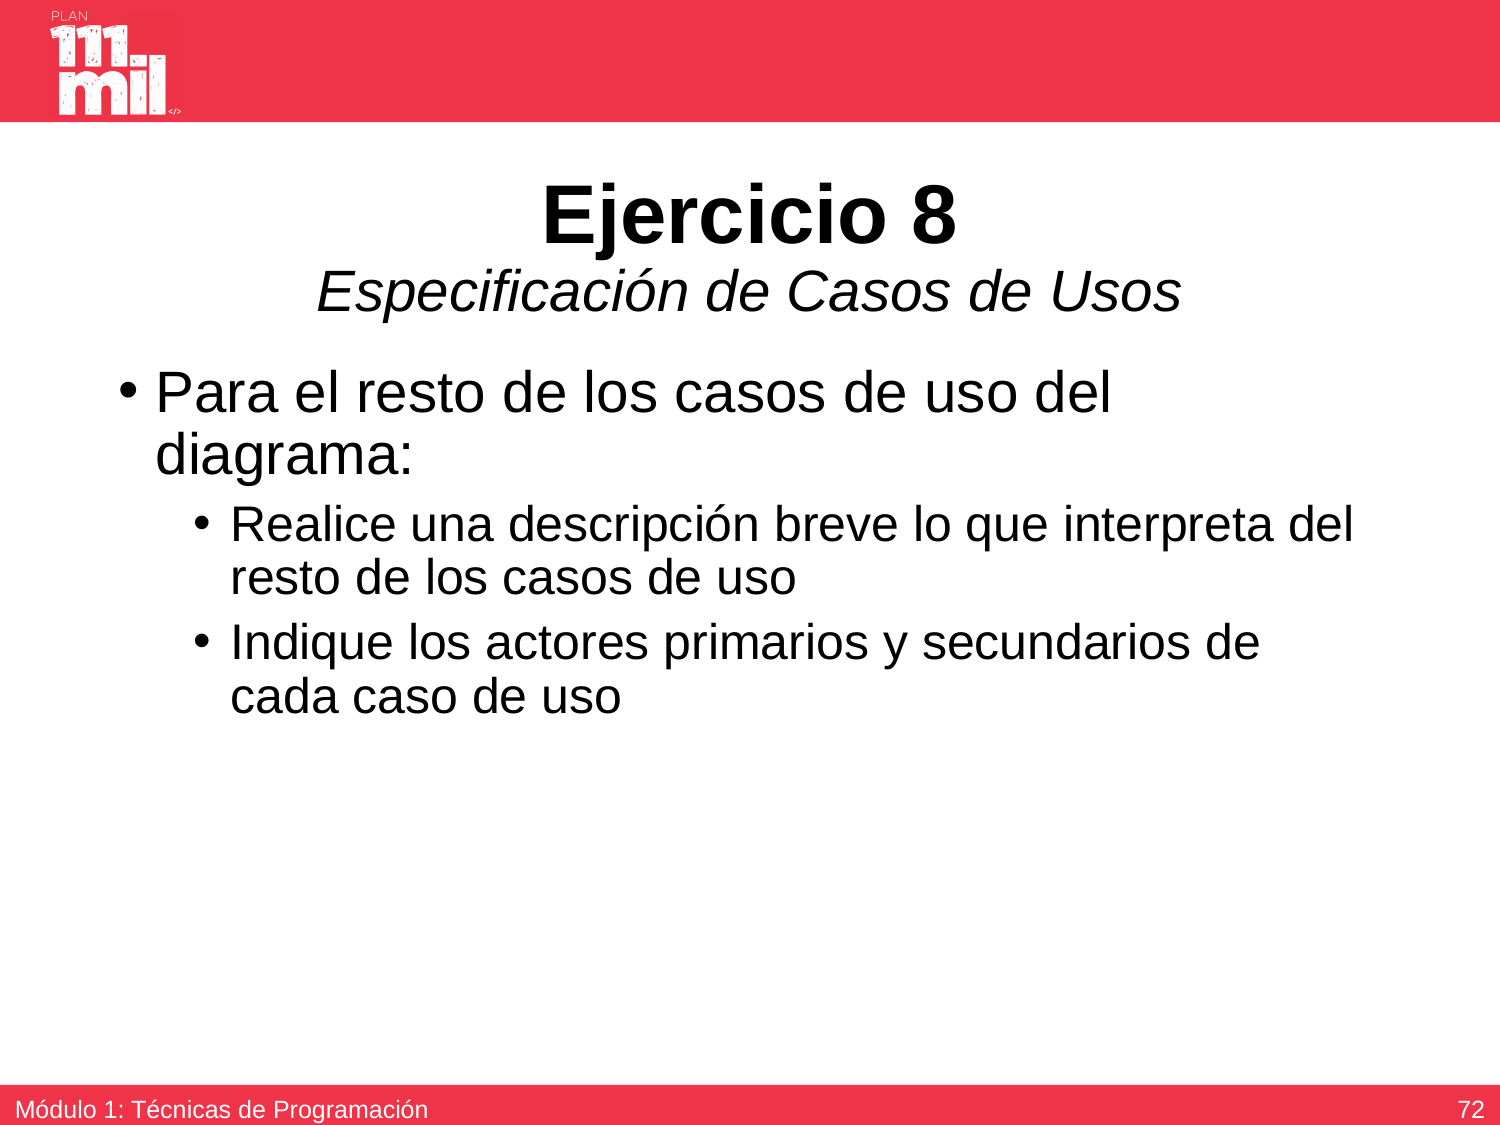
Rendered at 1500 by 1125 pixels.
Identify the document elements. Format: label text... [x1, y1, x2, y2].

list Para el resto de los casos de uso del diagrama: Realice una descripción breve lo que interpreta del resto de los casos de uso Indique los actores primarios y secundarios de cada caso de uso [103, 354, 1397, 1069]
slide_number 71 [1162, 1078, 1500, 1125]
title Ejercicio 8 Especificación de Casos de Usos [103, 147, 1397, 348]
footer Módulo 1: Técnicas de Programación [0, 1078, 507, 1125]
